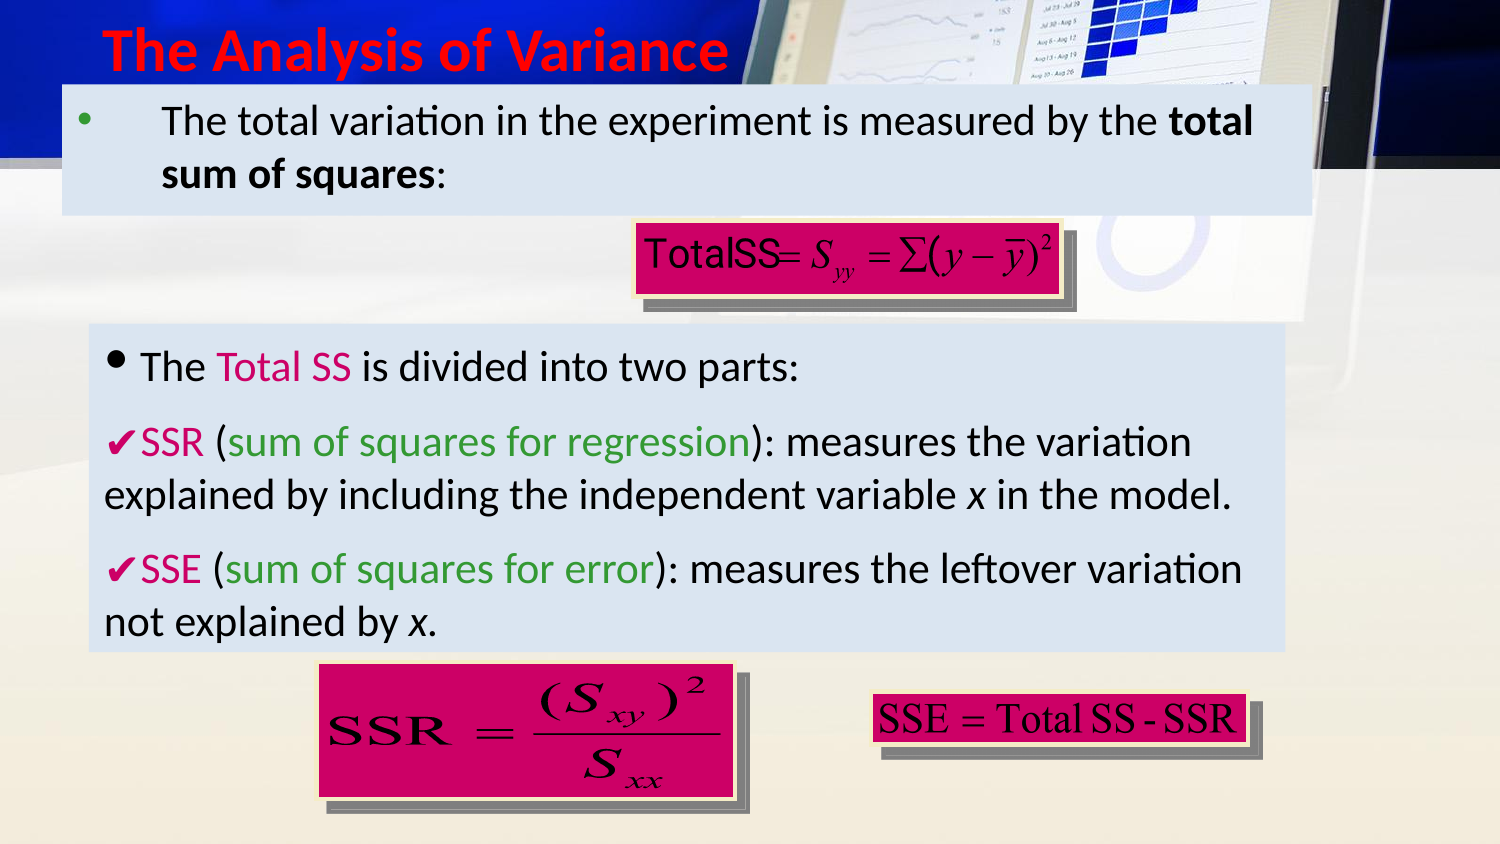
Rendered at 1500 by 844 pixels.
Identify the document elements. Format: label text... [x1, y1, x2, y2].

picture [0, 0, 1500, 844]
list The total variation in the experiment is measured by the total sum of squares: [62, 84, 1313, 216]
text_box The Total SS is divided into two parts: SSR (sum of squares for regression): measures the variation explained by including the independent variable x in the model. SSE (sum of squares for error): measures the leftover variation not explained by x. [88, 323, 1286, 653]
title The Analysis of Variance [87, 0, 1266, 84]
